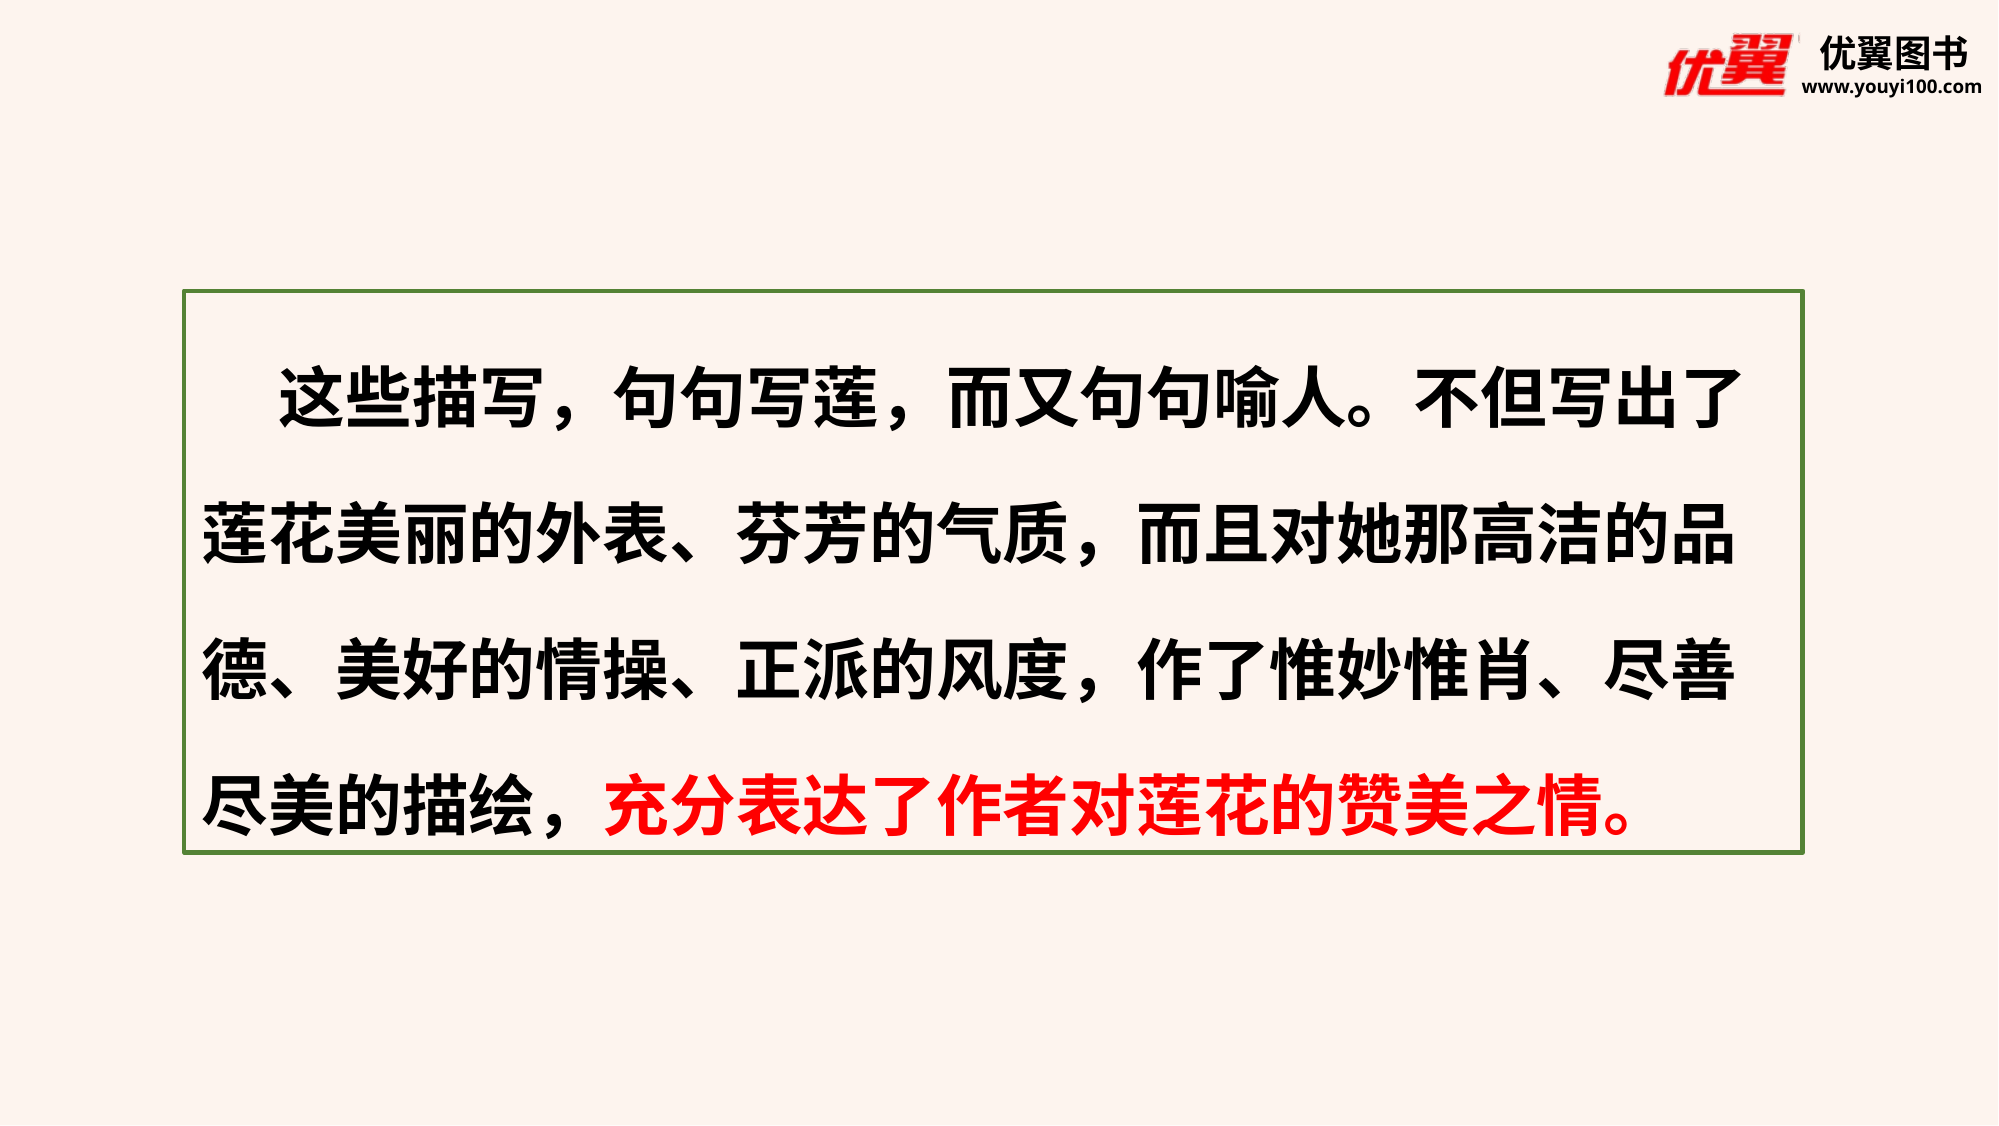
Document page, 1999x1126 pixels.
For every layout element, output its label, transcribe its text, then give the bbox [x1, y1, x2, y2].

text_box 这些描写，句句写莲，而又句句喻人。不但写出了莲花美丽的外表、芬芳的气质，而且对她那高洁的品德、美好的情操、正派的风度，作了惟妙惟肖、尽善尽美的描绘，充分表达了作者对莲花的赞美之情。 [184, 290, 1803, 853]
picture [1662, 30, 1801, 98]
